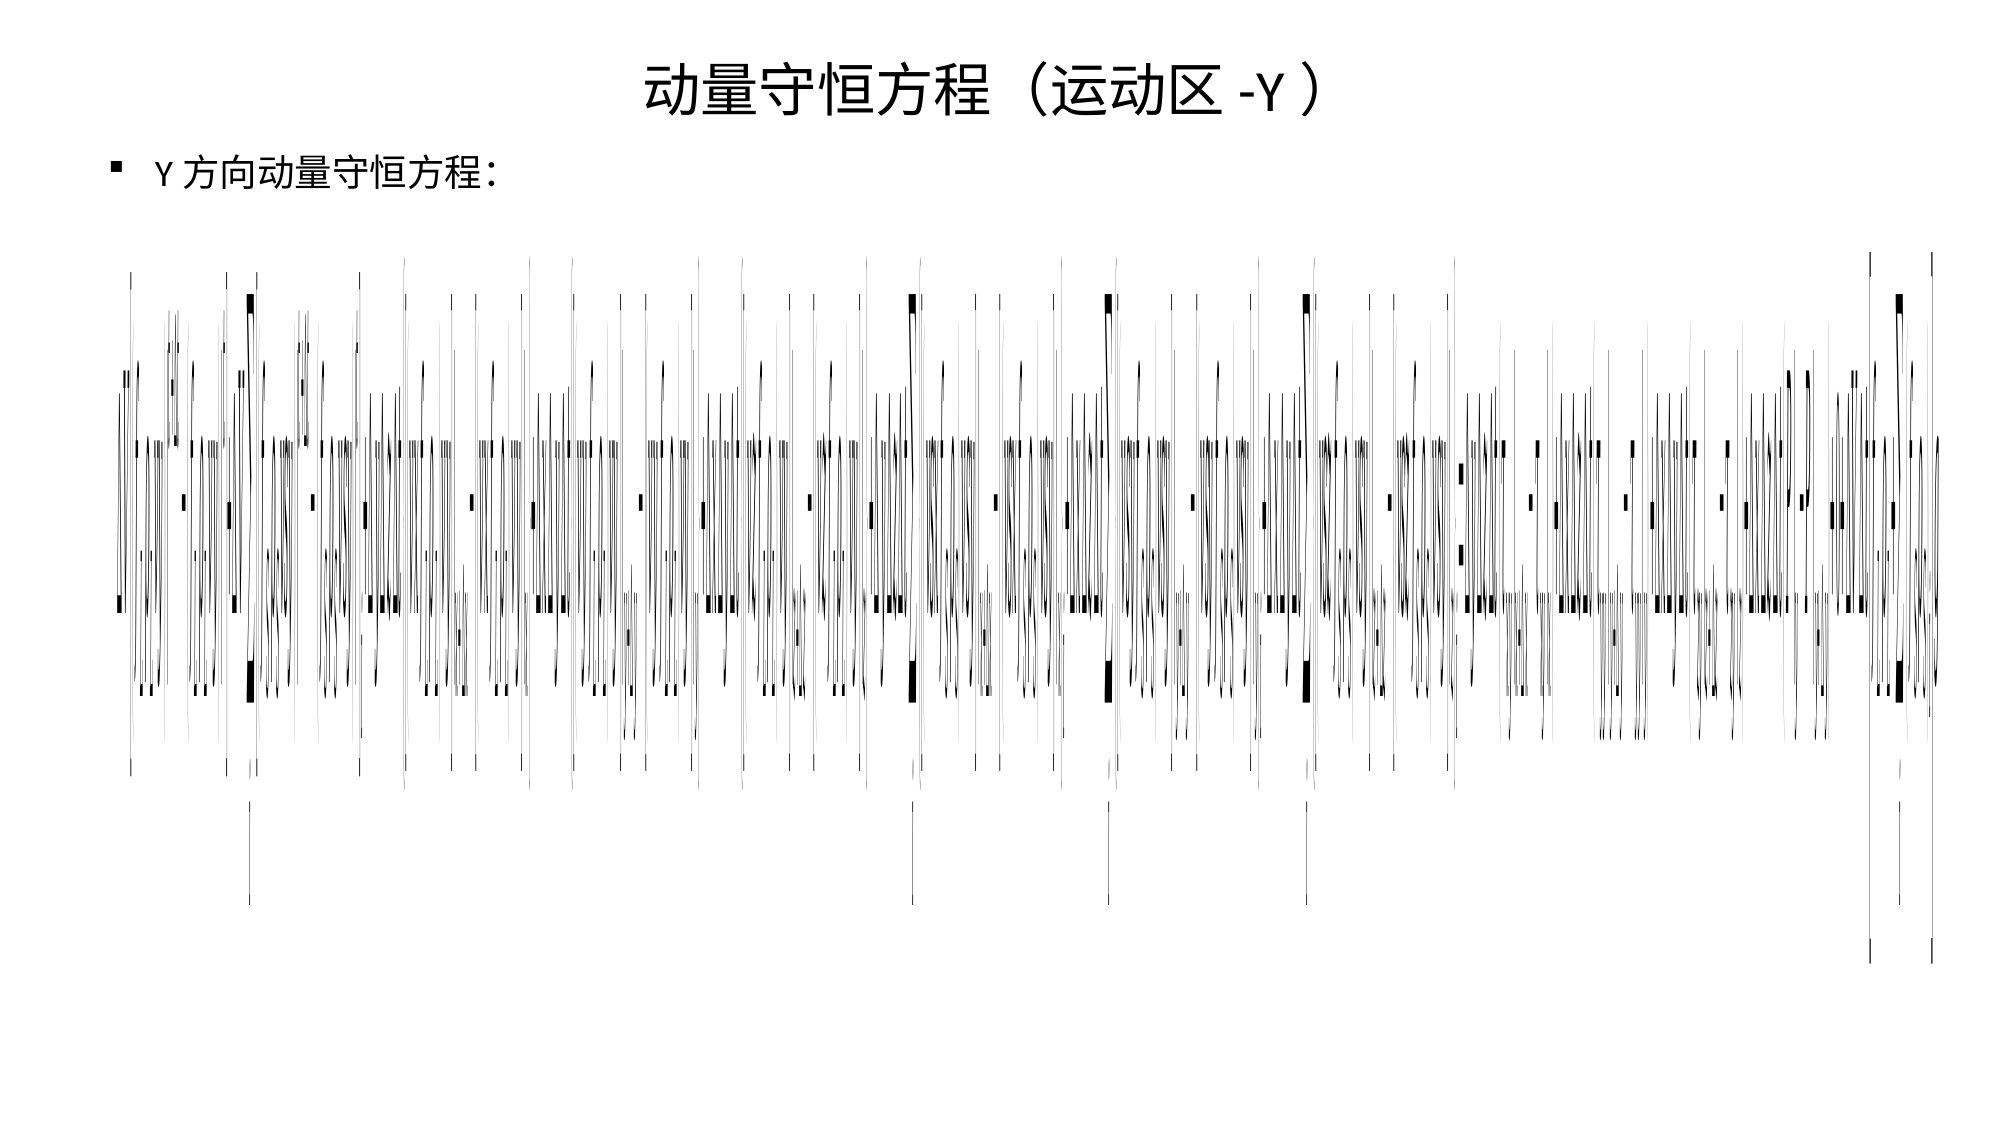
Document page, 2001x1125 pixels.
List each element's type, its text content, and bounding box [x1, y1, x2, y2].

text_box Y方向动量守恒方程： [93, 141, 661, 202]
text_box 动量守恒方程（运动区-Y） [527, 45, 1473, 131]
